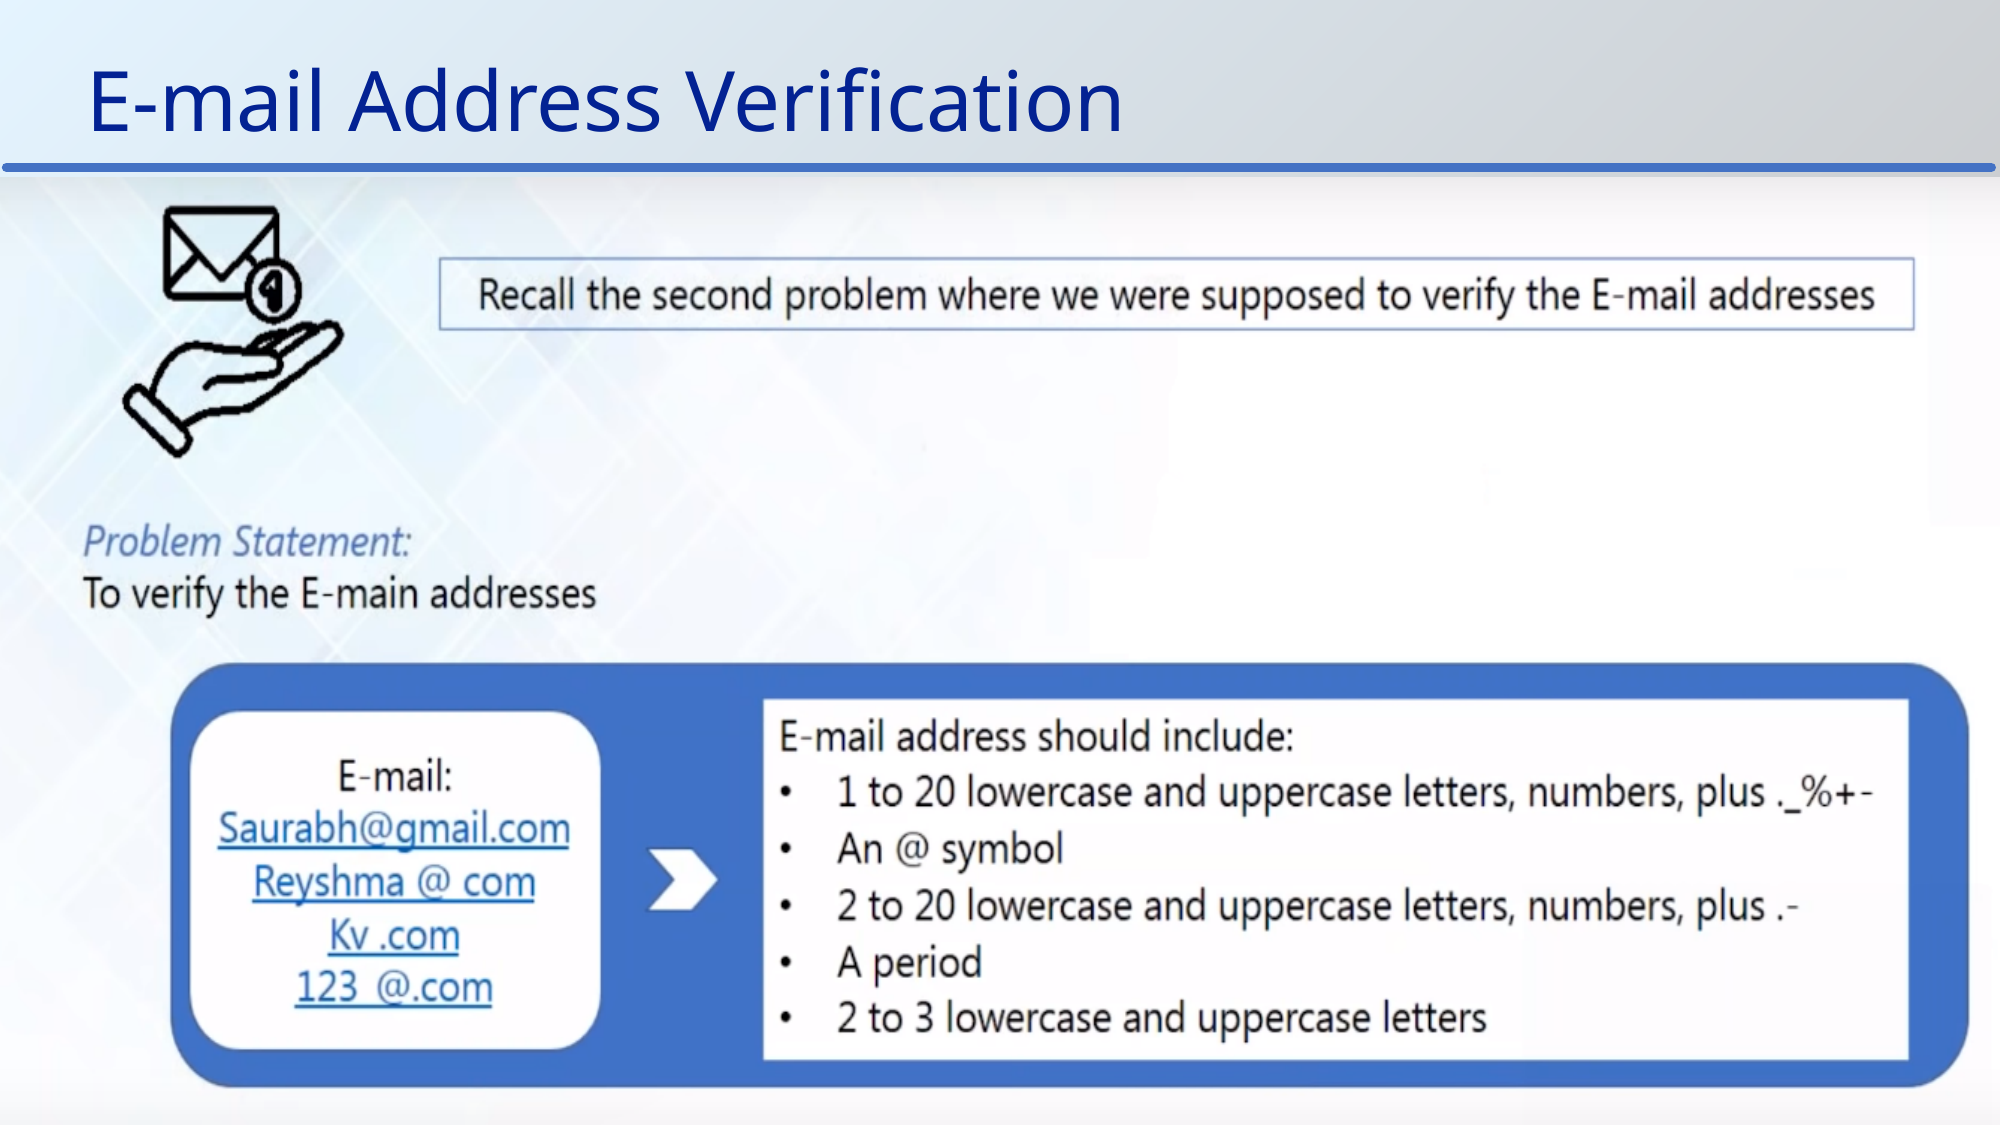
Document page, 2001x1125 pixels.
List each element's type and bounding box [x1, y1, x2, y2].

text_box [6, 41, 1992, 168]
picture [0, 177, 2000, 1125]
